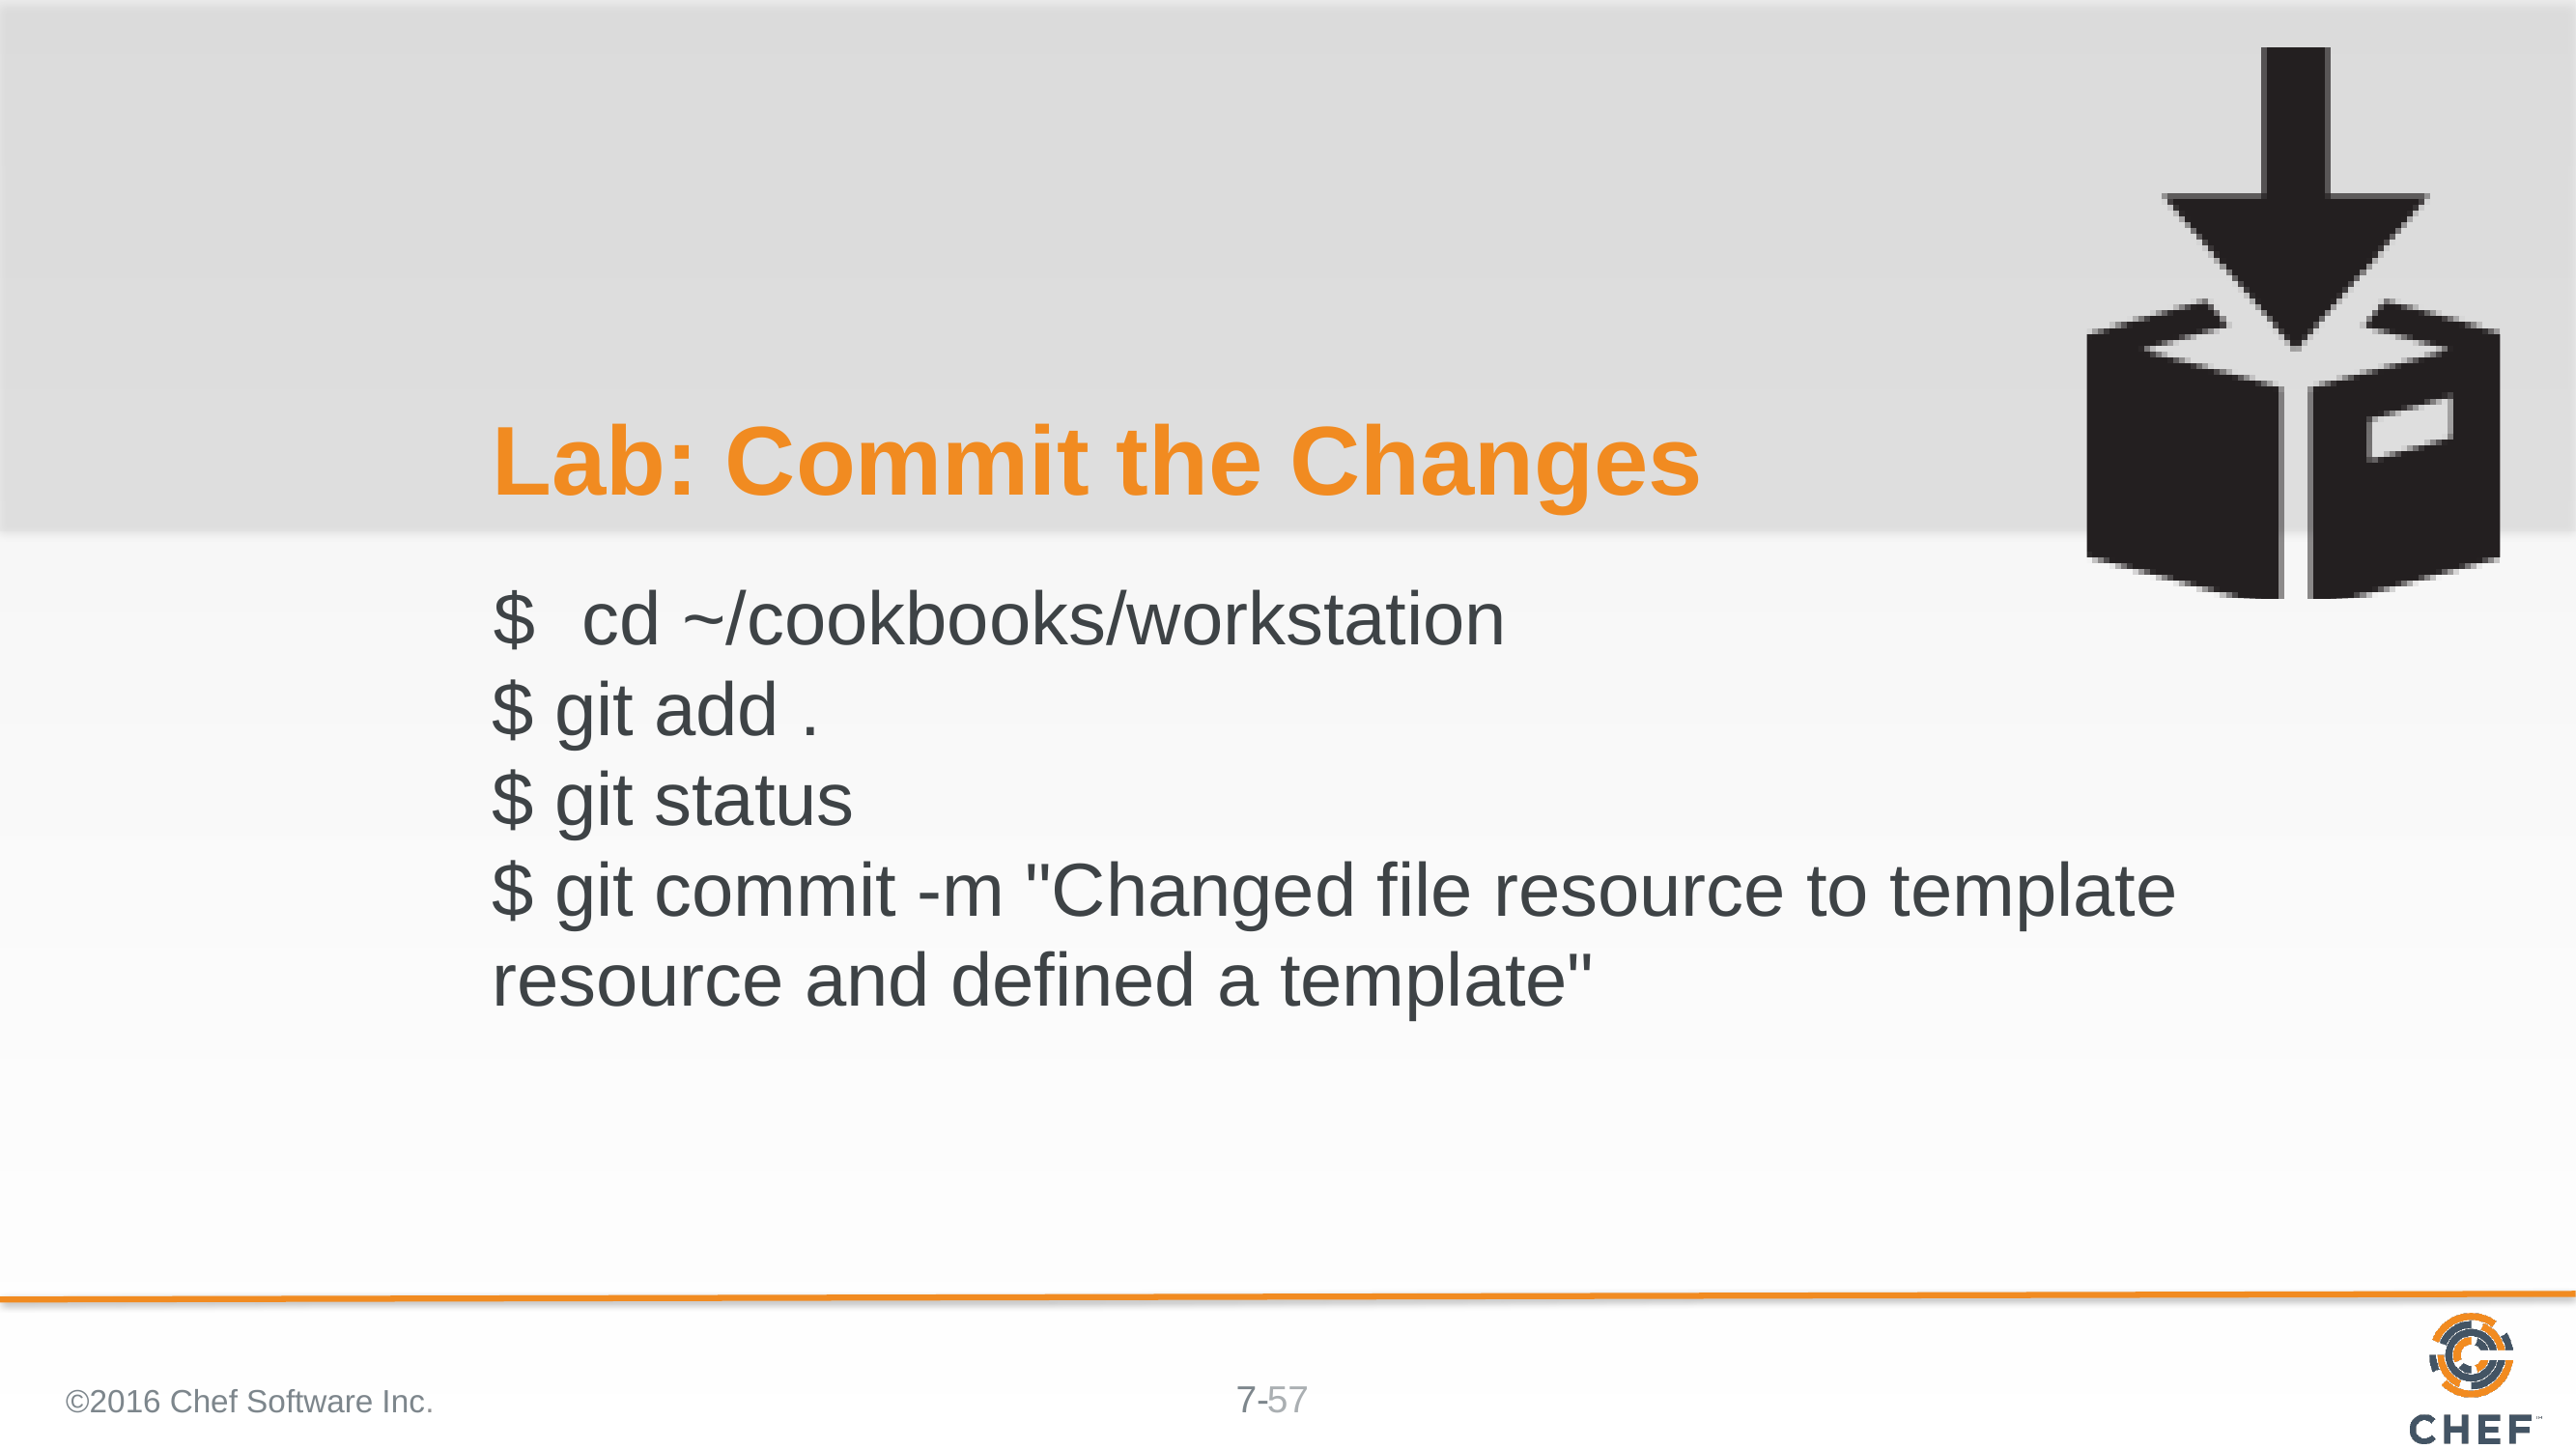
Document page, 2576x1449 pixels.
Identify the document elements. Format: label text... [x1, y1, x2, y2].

slide_number 57 [998, 1359, 1578, 1437]
subtitle $ cd ~/cookbooks/workstation $ git add . $ git status $ git commit -m "Changed file resource to template resource and defined a template" [477, 555, 2217, 1087]
footer ©2016 Chef Software Inc. [51, 1359, 952, 1440]
picture [2399, 1297, 2550, 1449]
title Lab: Commit the Changes [477, 395, 2217, 531]
